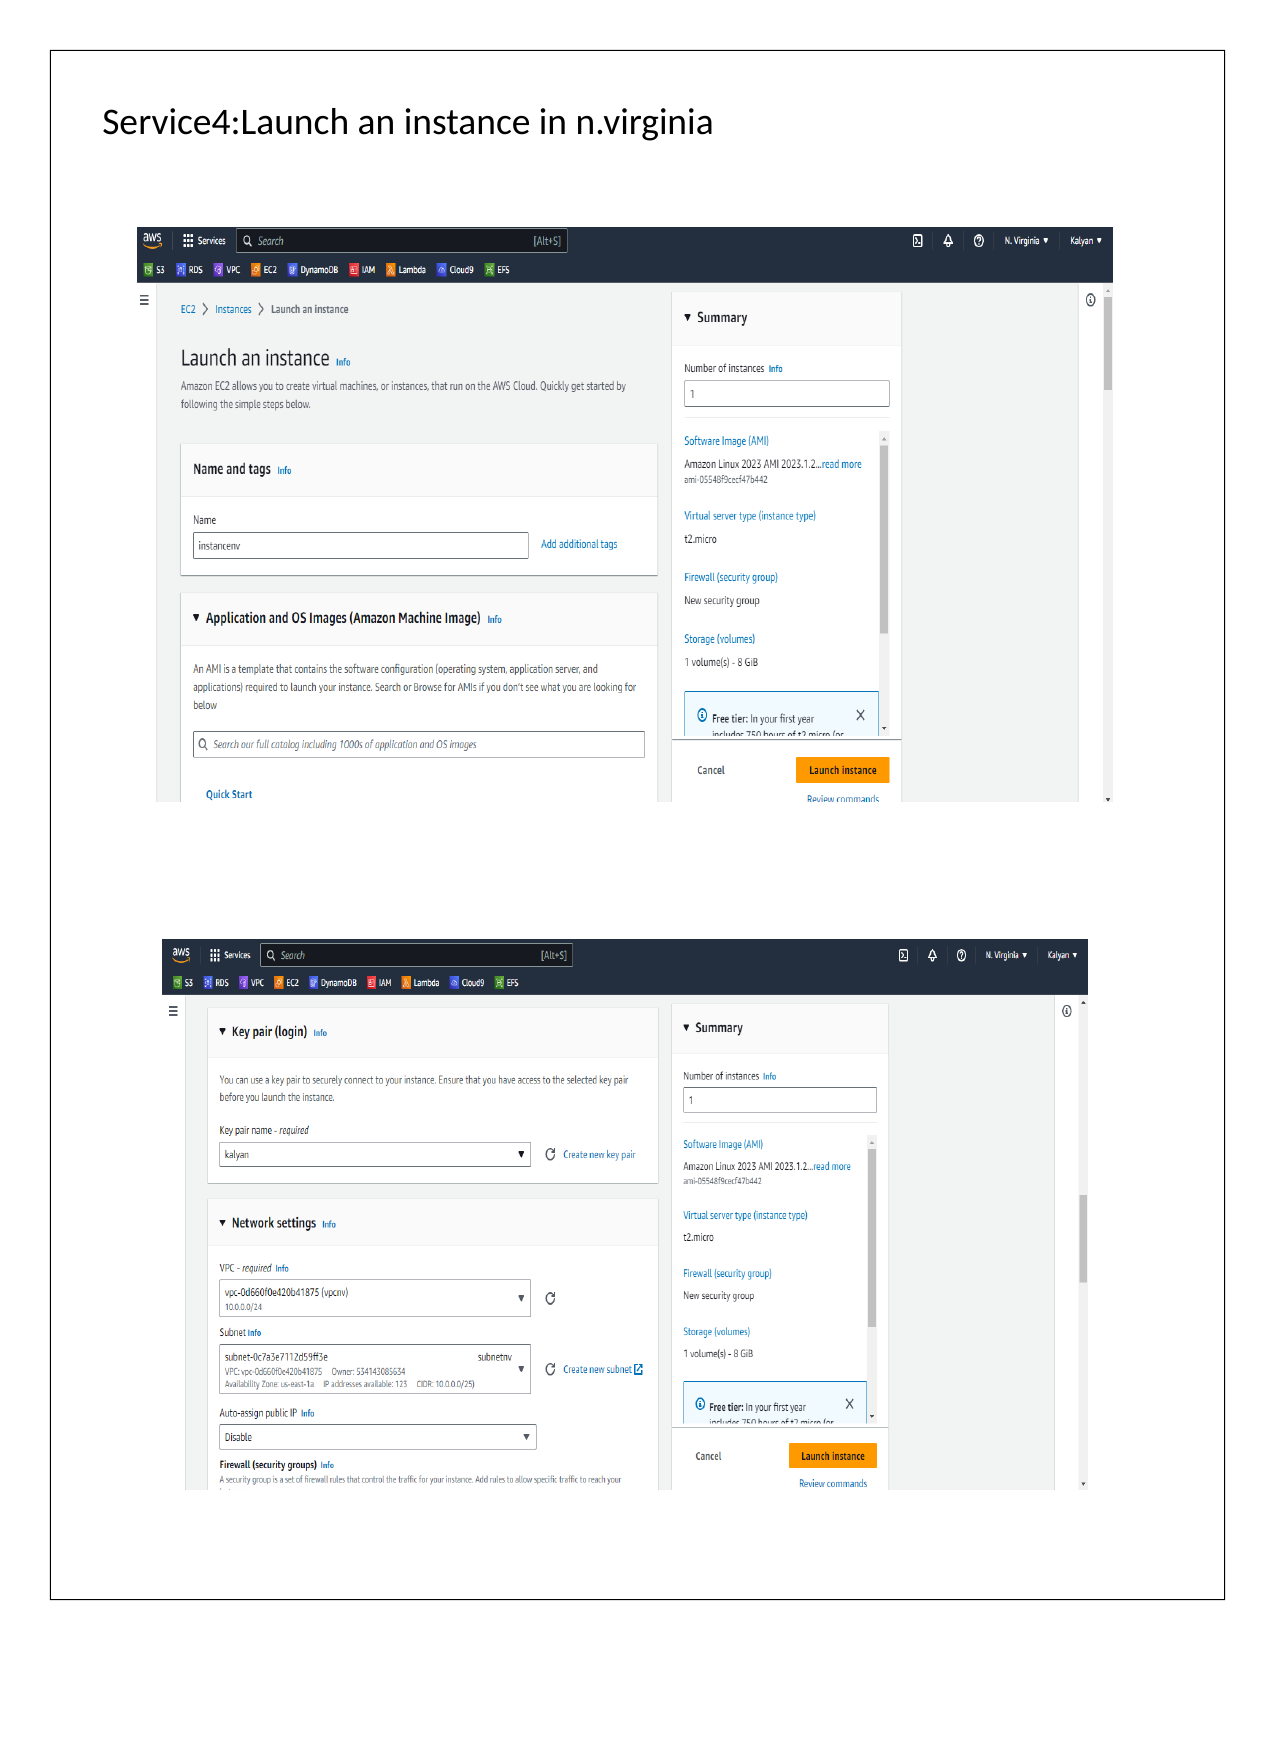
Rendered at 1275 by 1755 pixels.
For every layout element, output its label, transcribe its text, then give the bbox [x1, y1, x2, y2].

text_box Service4:Launch an instance in n.virginia [87, 89, 800, 150]
picture [162, 939, 1088, 1490]
picture [137, 226, 1113, 803]
